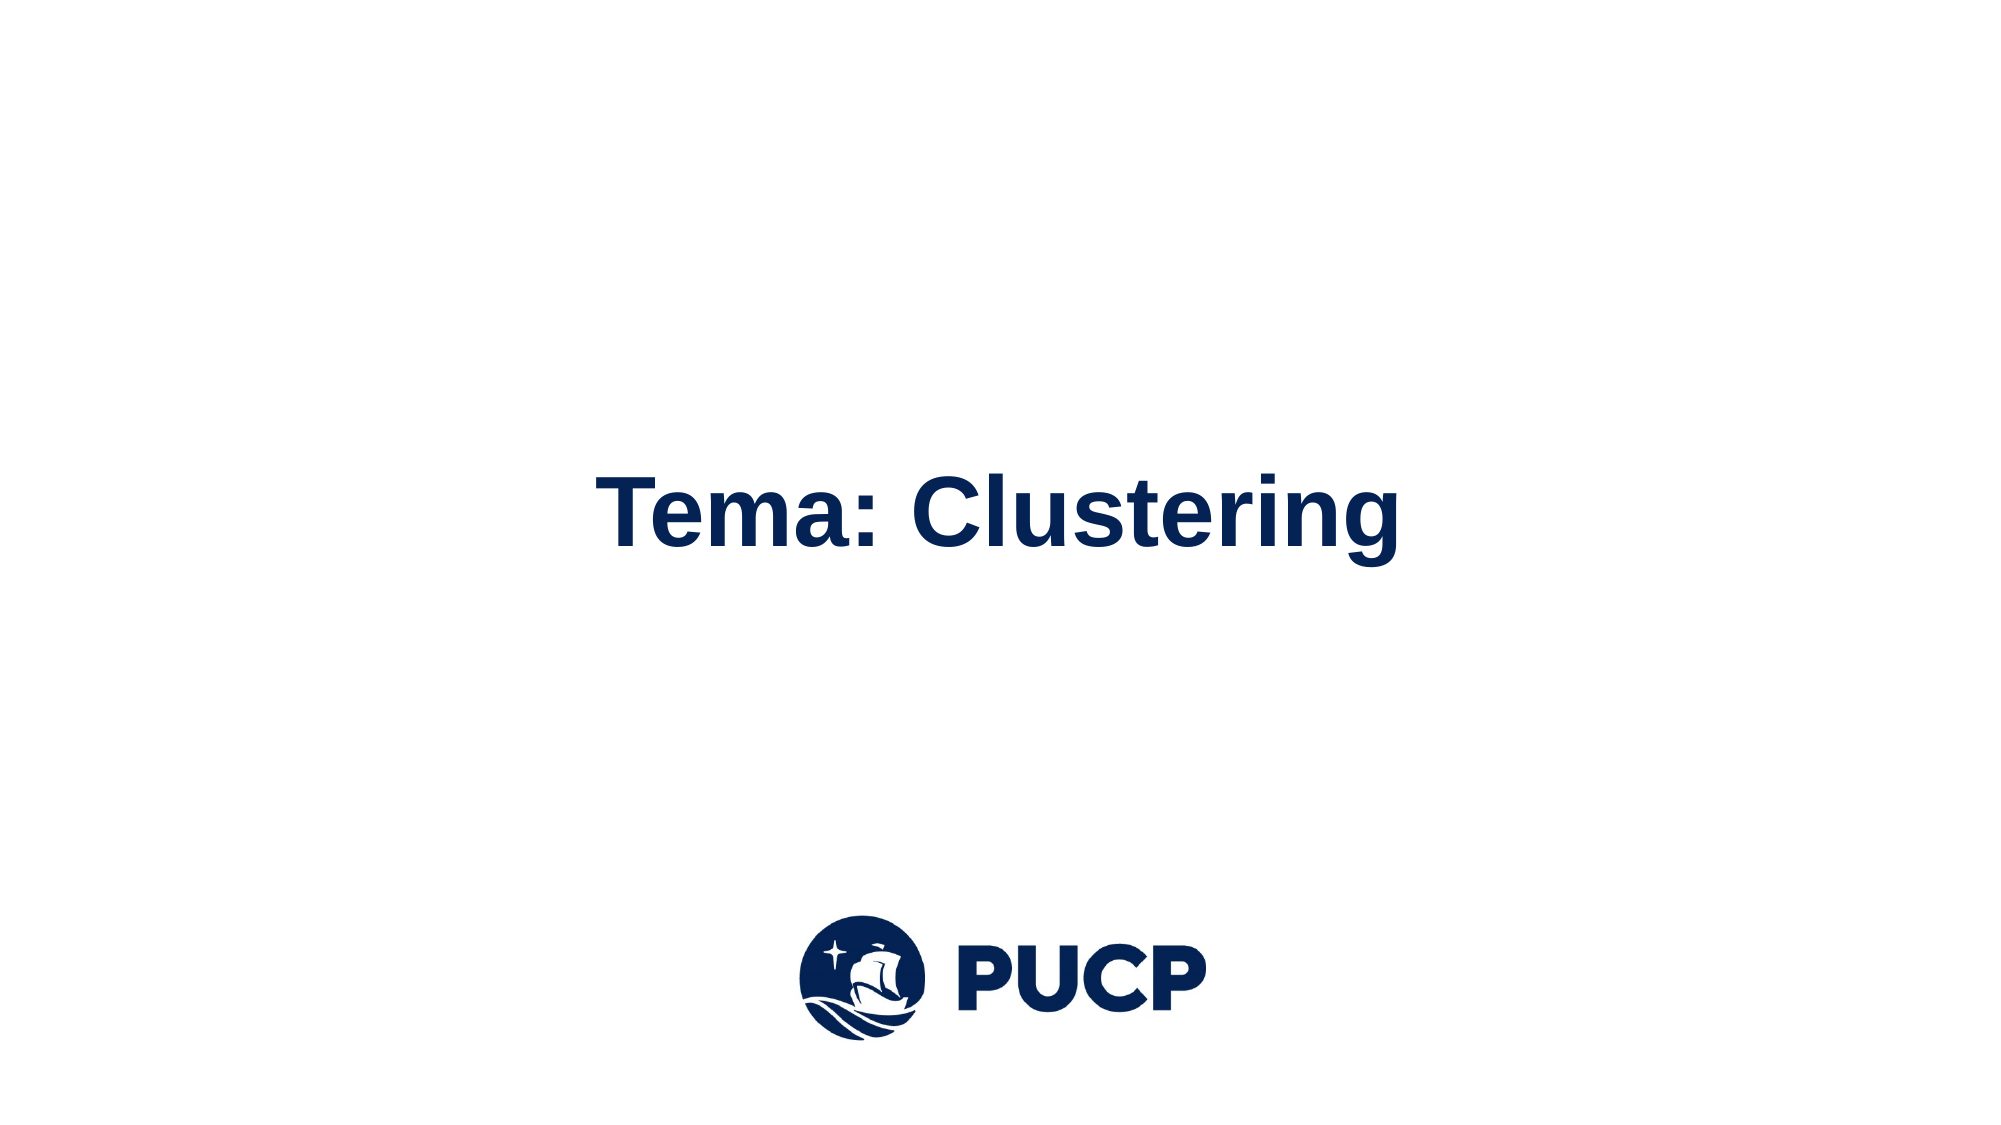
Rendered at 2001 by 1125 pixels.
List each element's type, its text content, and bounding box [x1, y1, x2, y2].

title Tema: Clustering [249, 184, 1750, 576]
picture [794, 910, 1206, 1046]
